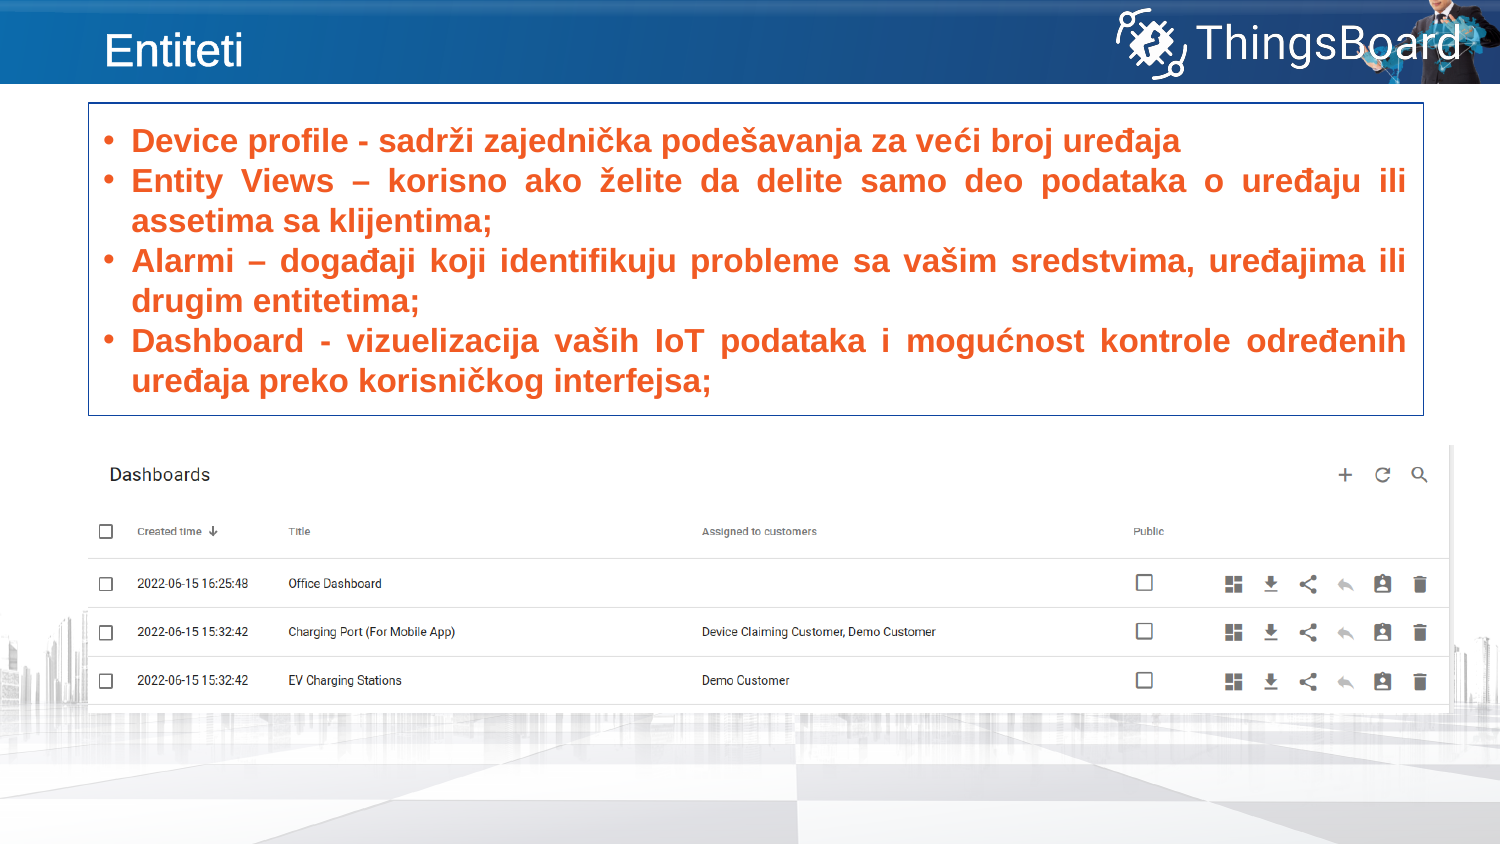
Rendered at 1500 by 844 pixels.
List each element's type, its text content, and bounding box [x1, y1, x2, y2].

text_box Device profile - sadrži zajednička podešavanja za veći broj uređaja Entity Views – korisno ako želite da delite samo deo podataka o uređaju ili assetima sa klijentima; Alarmi – događaji koji identifikuju probleme sa vašim sredstvima, uređajima ili drugim entitetima; Dashboard - vizuelizacija vaših IoT podataka i mogućnost kontrole određenih uređaja preko korisničkog interfejsa; [86, 101, 1426, 418]
picture [0, 445, 1500, 844]
title Entiteti [88, 12, 1112, 84]
picture [1115, 0, 1500, 84]
